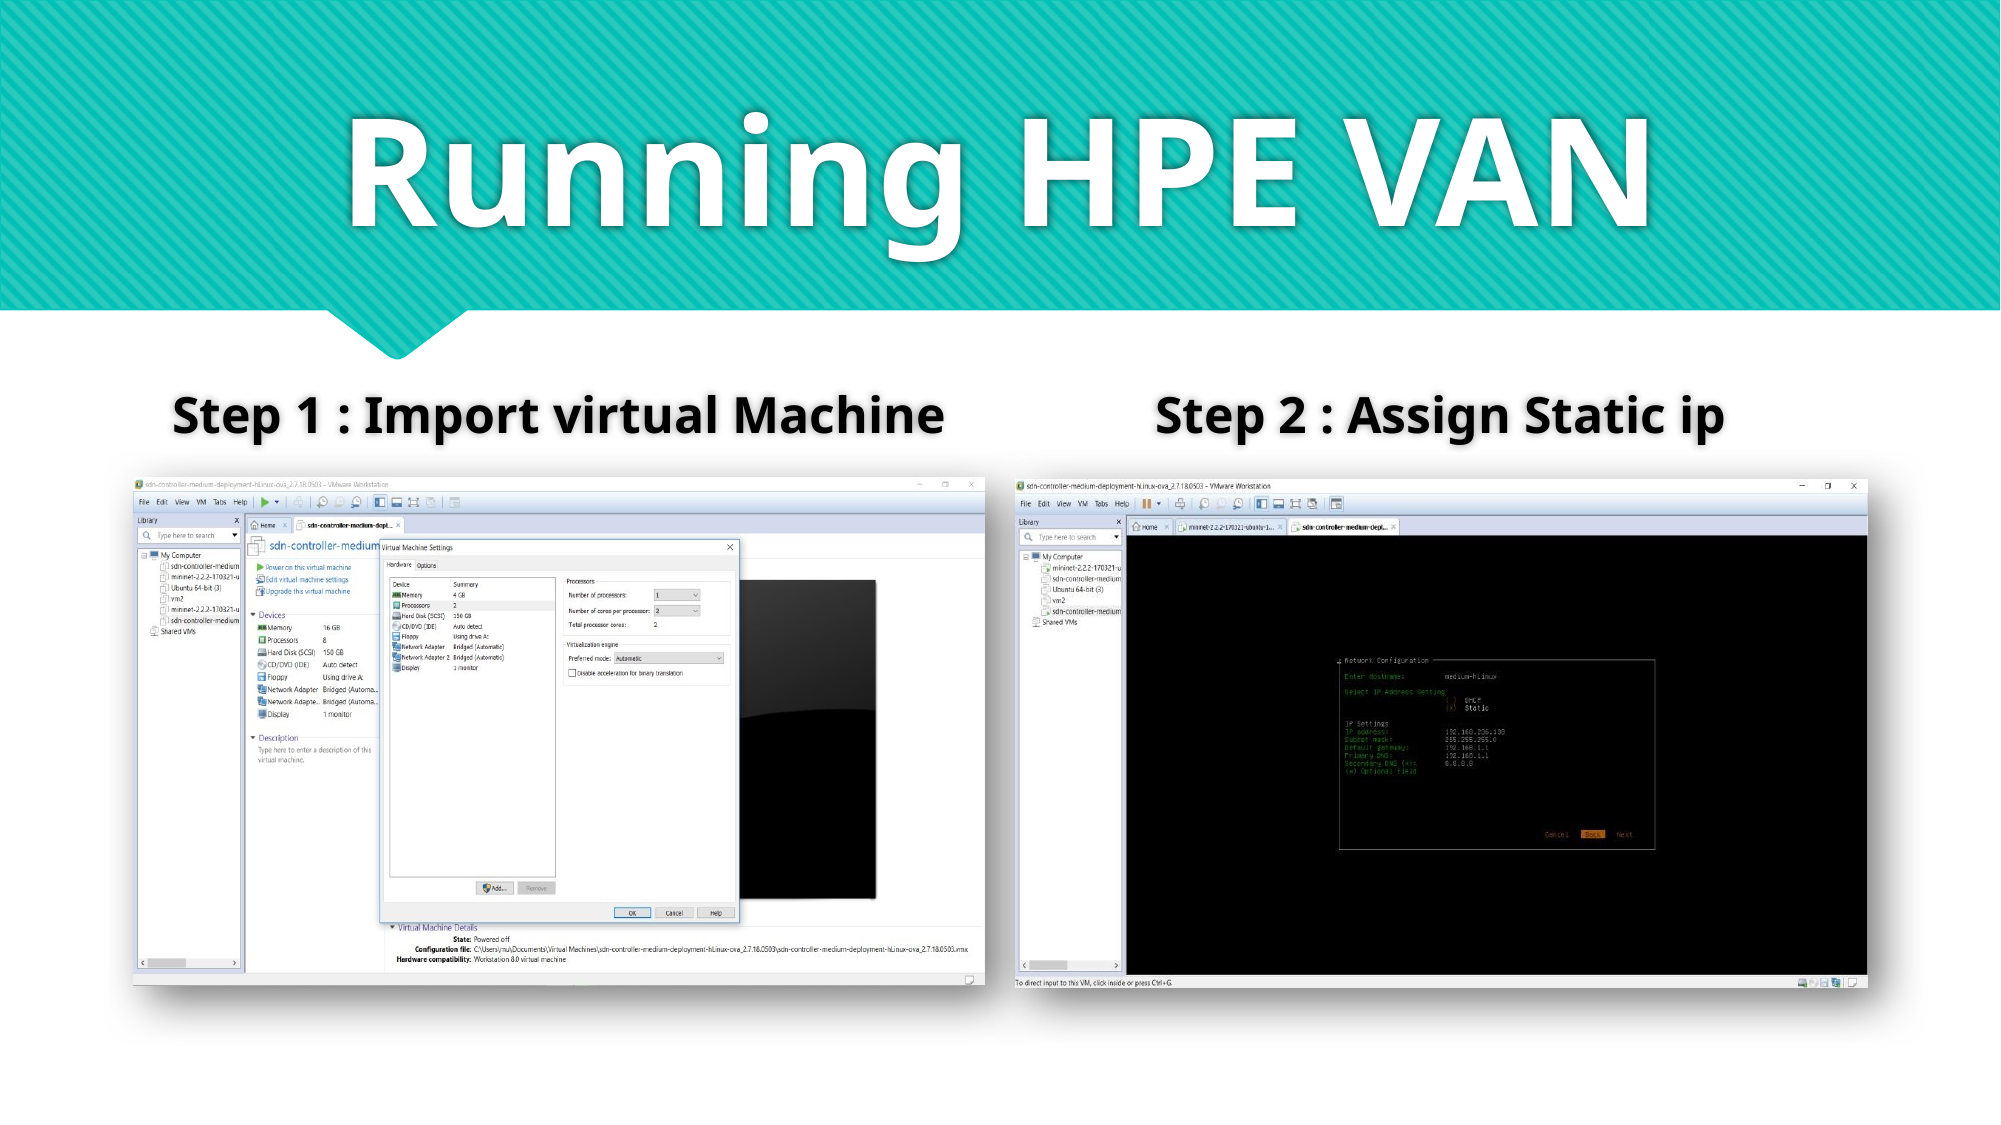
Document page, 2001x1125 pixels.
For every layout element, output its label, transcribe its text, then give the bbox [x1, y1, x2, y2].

list Step 2 : Assign Static ip [1014, 356, 1868, 452]
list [1014, 479, 1868, 988]
title Running HPE VAN [132, 104, 1868, 264]
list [133, 477, 986, 986]
list Step 1 : Import virtual Machine [133, 356, 985, 452]
